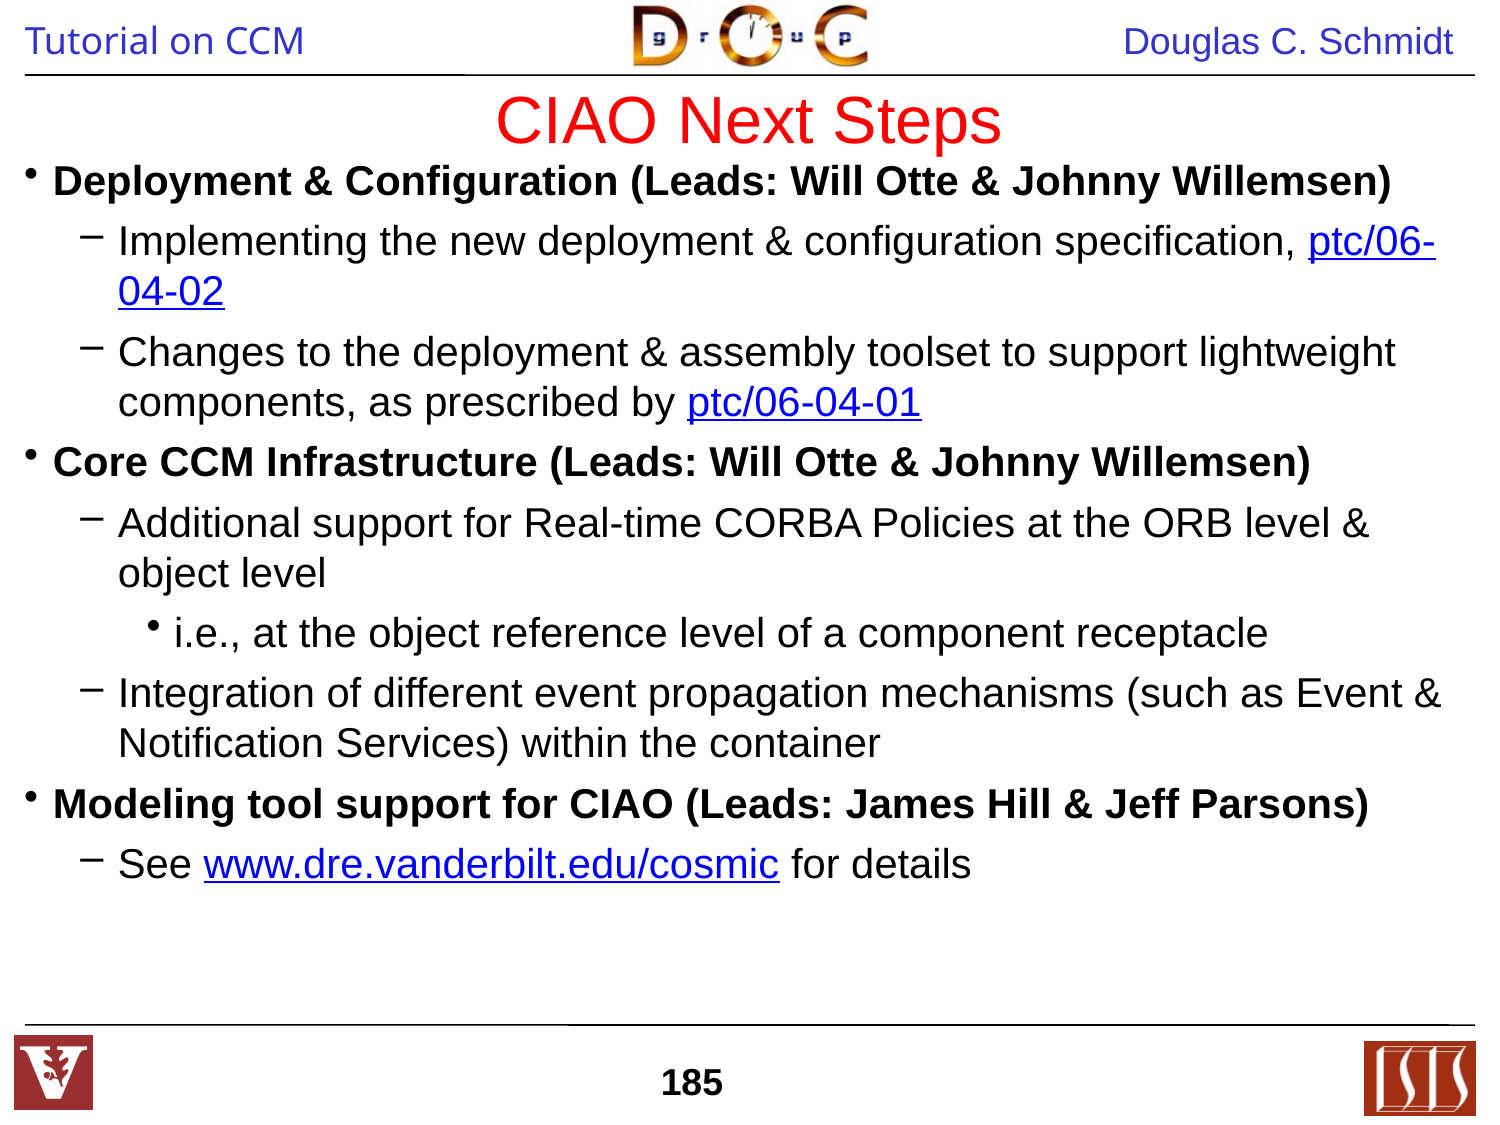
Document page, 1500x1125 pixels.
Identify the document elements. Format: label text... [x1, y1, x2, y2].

list Deployment & Configuration (Leads: Will Otte & Johnny Willemsen) Implementing the new deployment & configuration specification, ptc/06-04-02 Changes to the deployment & assembly toolset to support lightweight components, as prescribed by ptc/06-04-01 Core CCM Infrastructure (Leads: Will Otte & Johnny Willemsen) Additional support for Real-time CORBA Policies at the ORB level & object level i.e., at the object reference level of a component receptacle Integration of different event propagation mechanisms (such as Event & Notification Services) within the container Modeling tool support for CIAO (Leads: James Hill & Jeff Parsons) See www.dre.vanderbilt.edu/cosmic for details [8, 145, 1487, 1055]
picture [624, 0, 875, 71]
picture [1364, 1055, 1476, 1116]
picture [14, 1055, 93, 1110]
text_box CIAO Next Steps [24, 85, 1475, 148]
